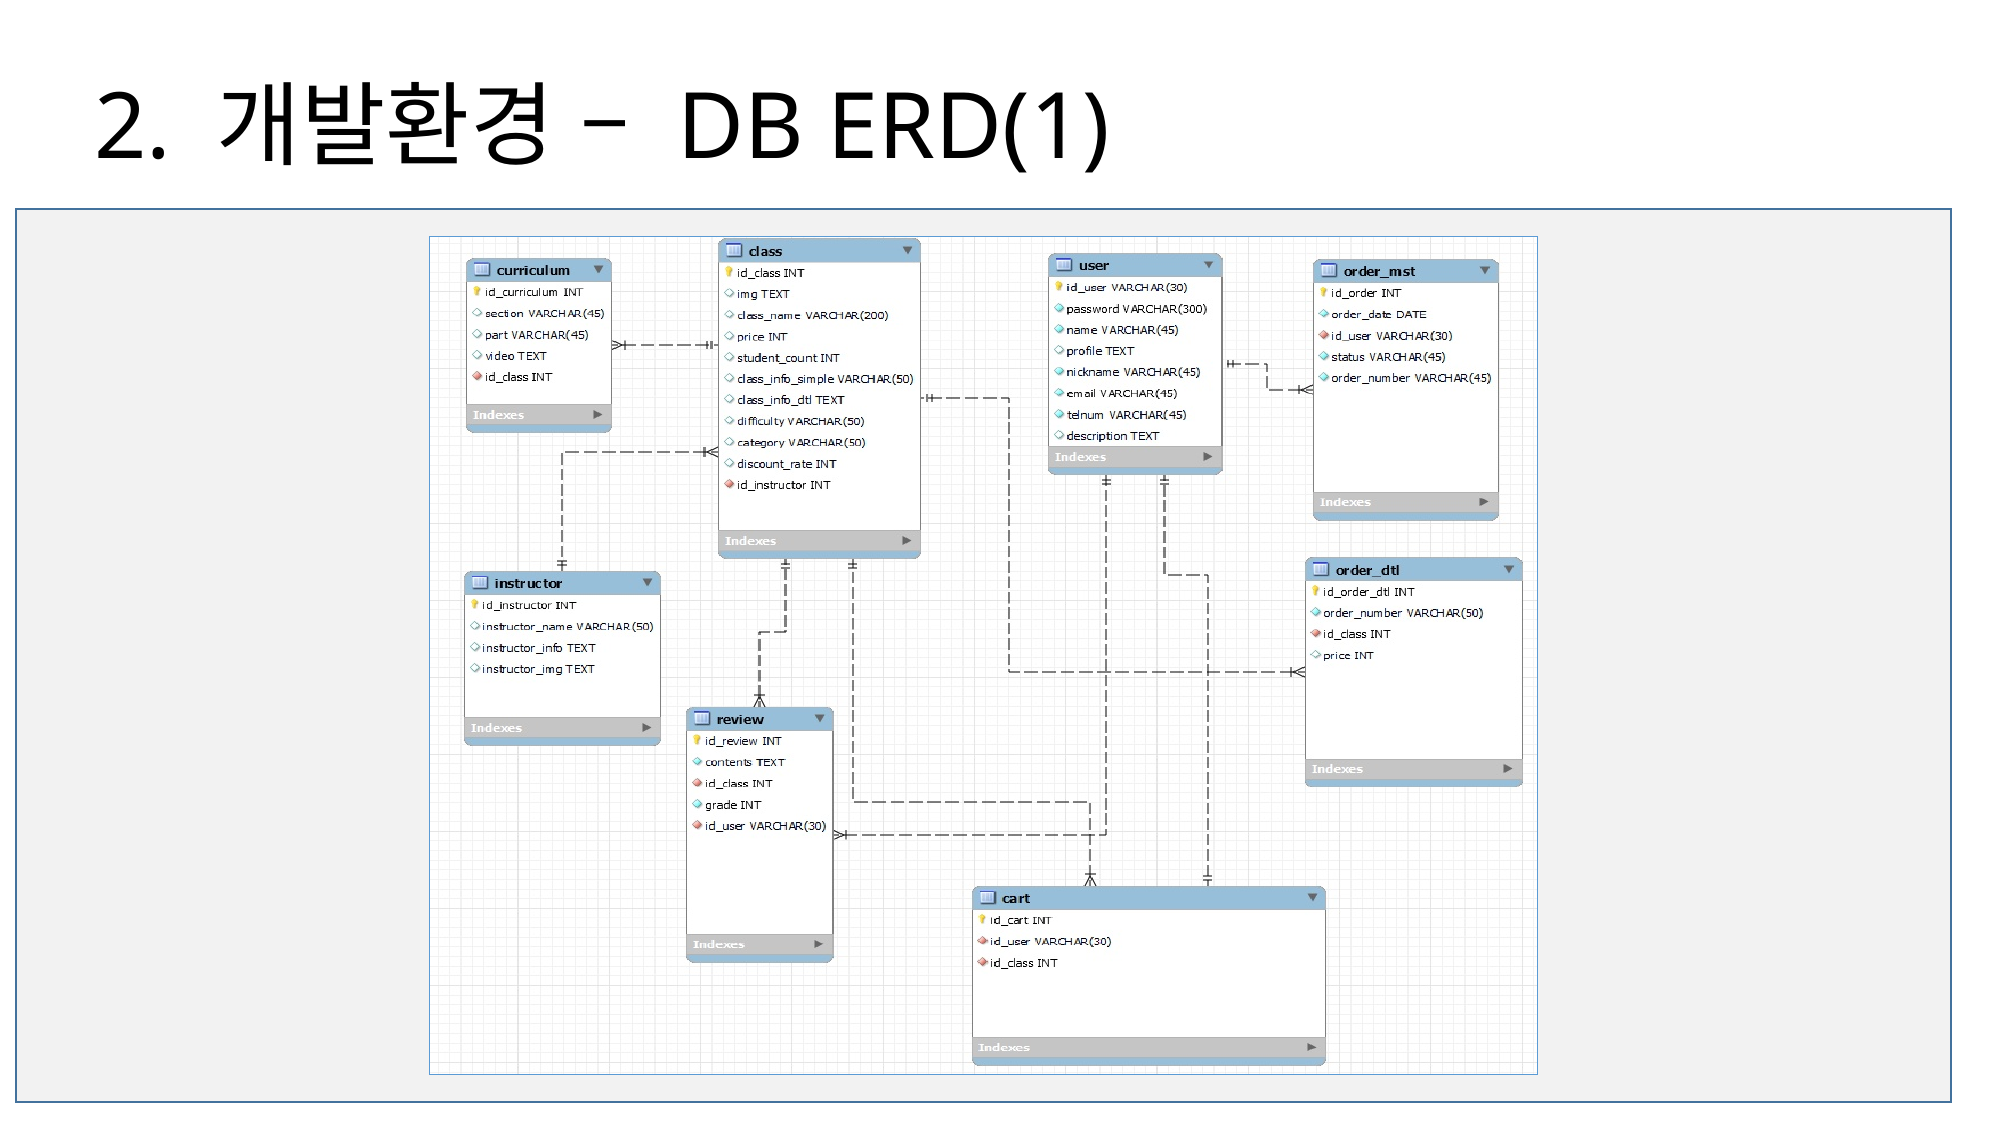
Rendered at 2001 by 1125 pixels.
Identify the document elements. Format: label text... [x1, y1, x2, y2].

text_box [15, 208, 1952, 1103]
title 2. 개발환경 – DB ERD(1) [79, 59, 1805, 199]
picture [429, 236, 1538, 1075]
